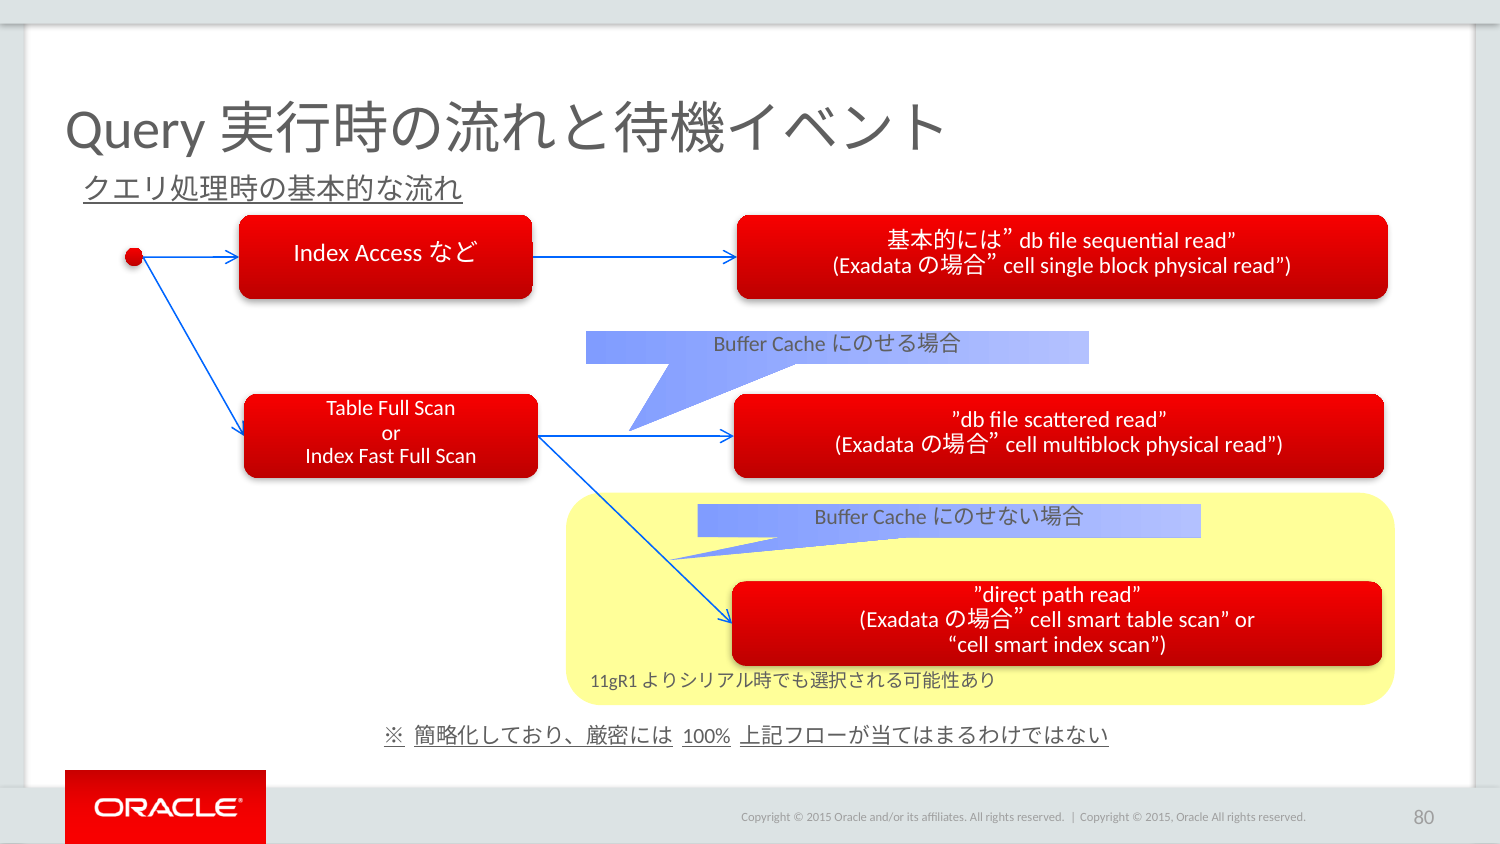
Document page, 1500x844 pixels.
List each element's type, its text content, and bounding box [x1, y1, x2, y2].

footer Copyright © 2015, Oracle All rights reserved. [1080, 806, 1388, 830]
text_box ※簡略化しており、厳密には100%上記フローが当てはまるわけではない [368, 715, 1124, 771]
text_box クエリ処理時の基本的な流れ [82, 170, 1433, 227]
picture [65, 770, 266, 844]
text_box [125, 214, 1395, 706]
slide_number 80 [1388, 806, 1435, 830]
title Query実行時の流れと待機イベント [65, 49, 1435, 160]
